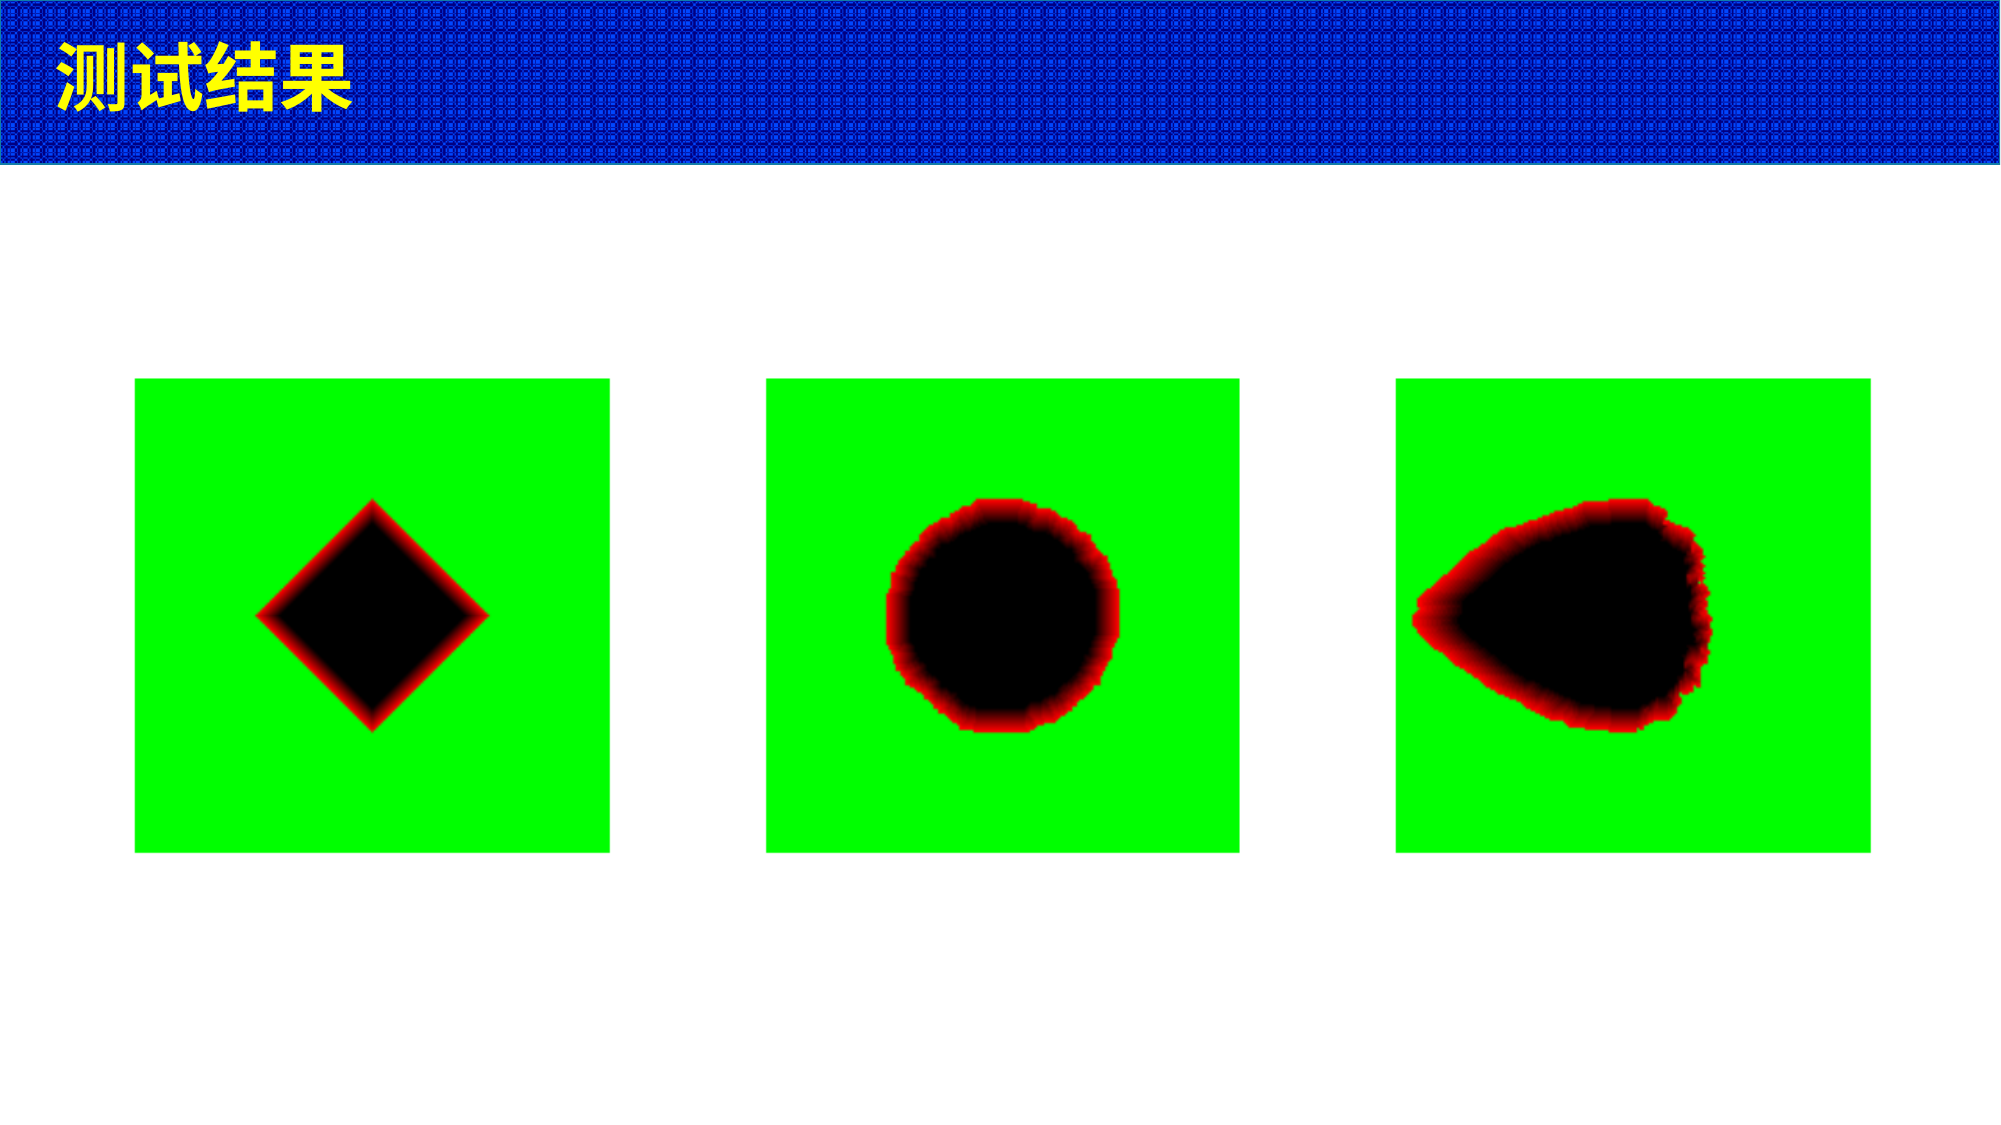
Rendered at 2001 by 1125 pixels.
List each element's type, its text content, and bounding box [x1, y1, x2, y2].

title 测试结果 [52, 28, 363, 219]
picture [106, 349, 1894, 862]
picture [1, 1, 1999, 163]
